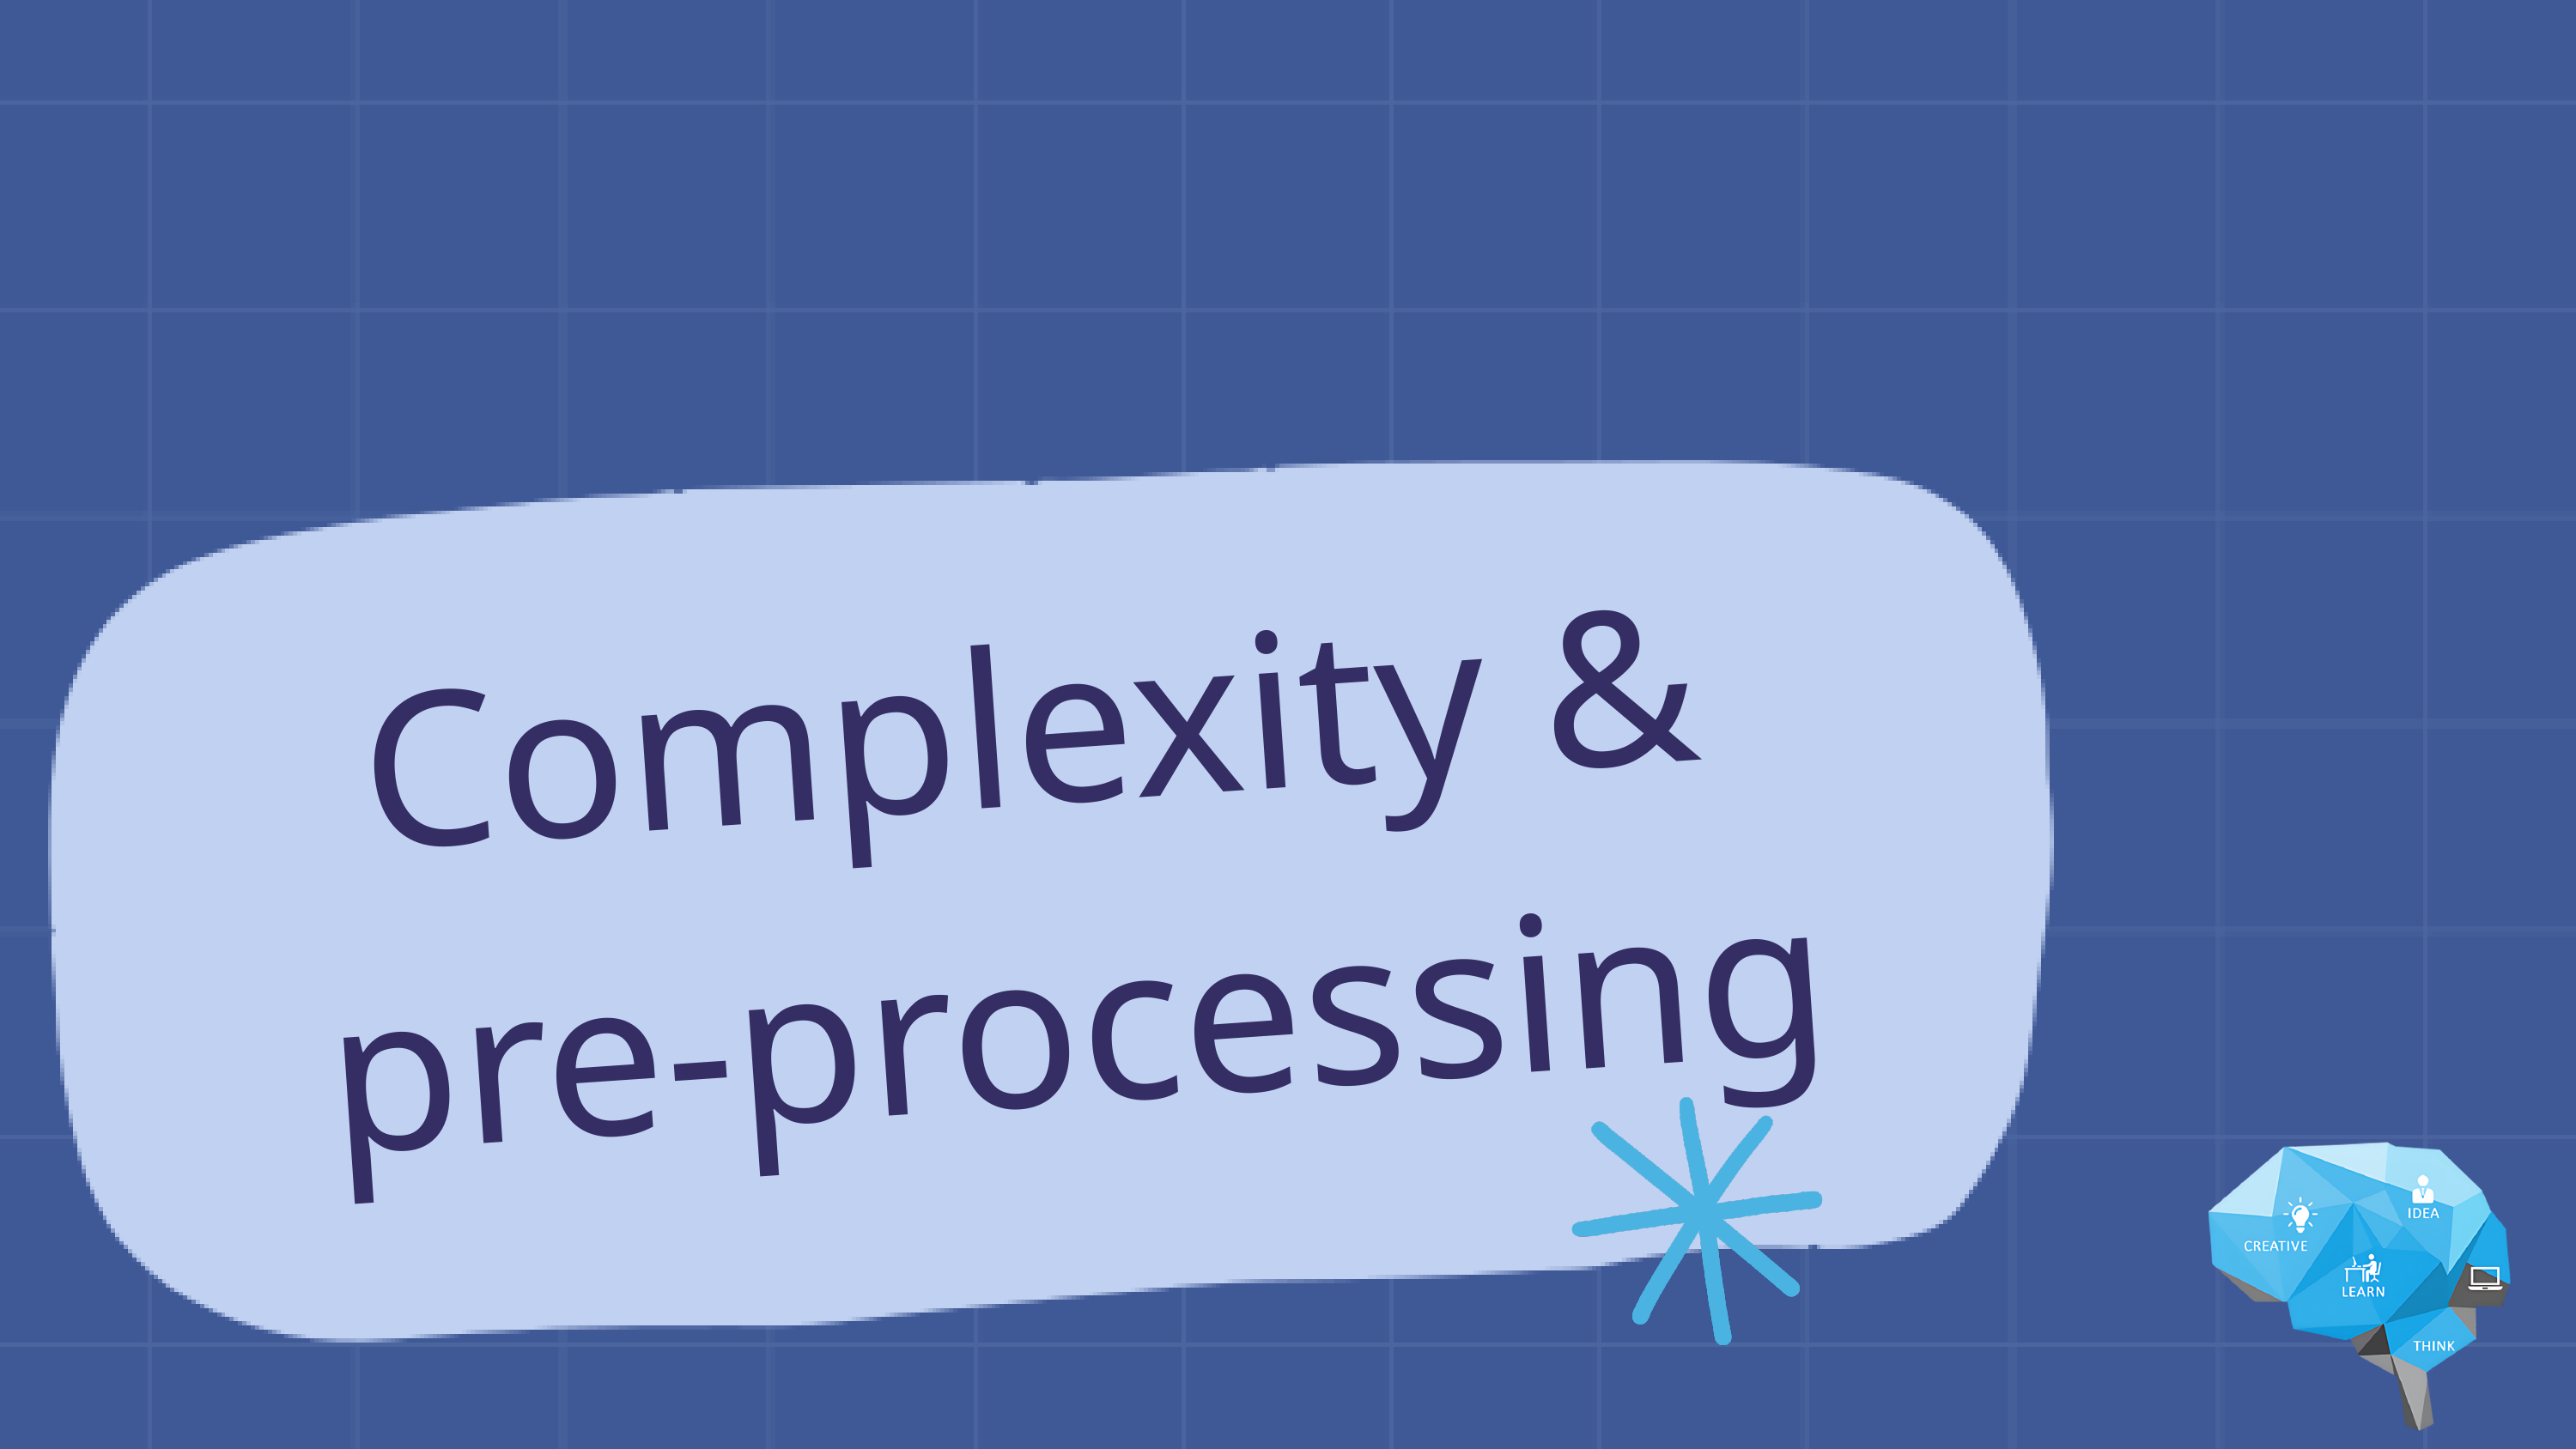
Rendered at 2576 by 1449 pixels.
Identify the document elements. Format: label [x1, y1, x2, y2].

text_box [0, 0, 2576, 1449]
